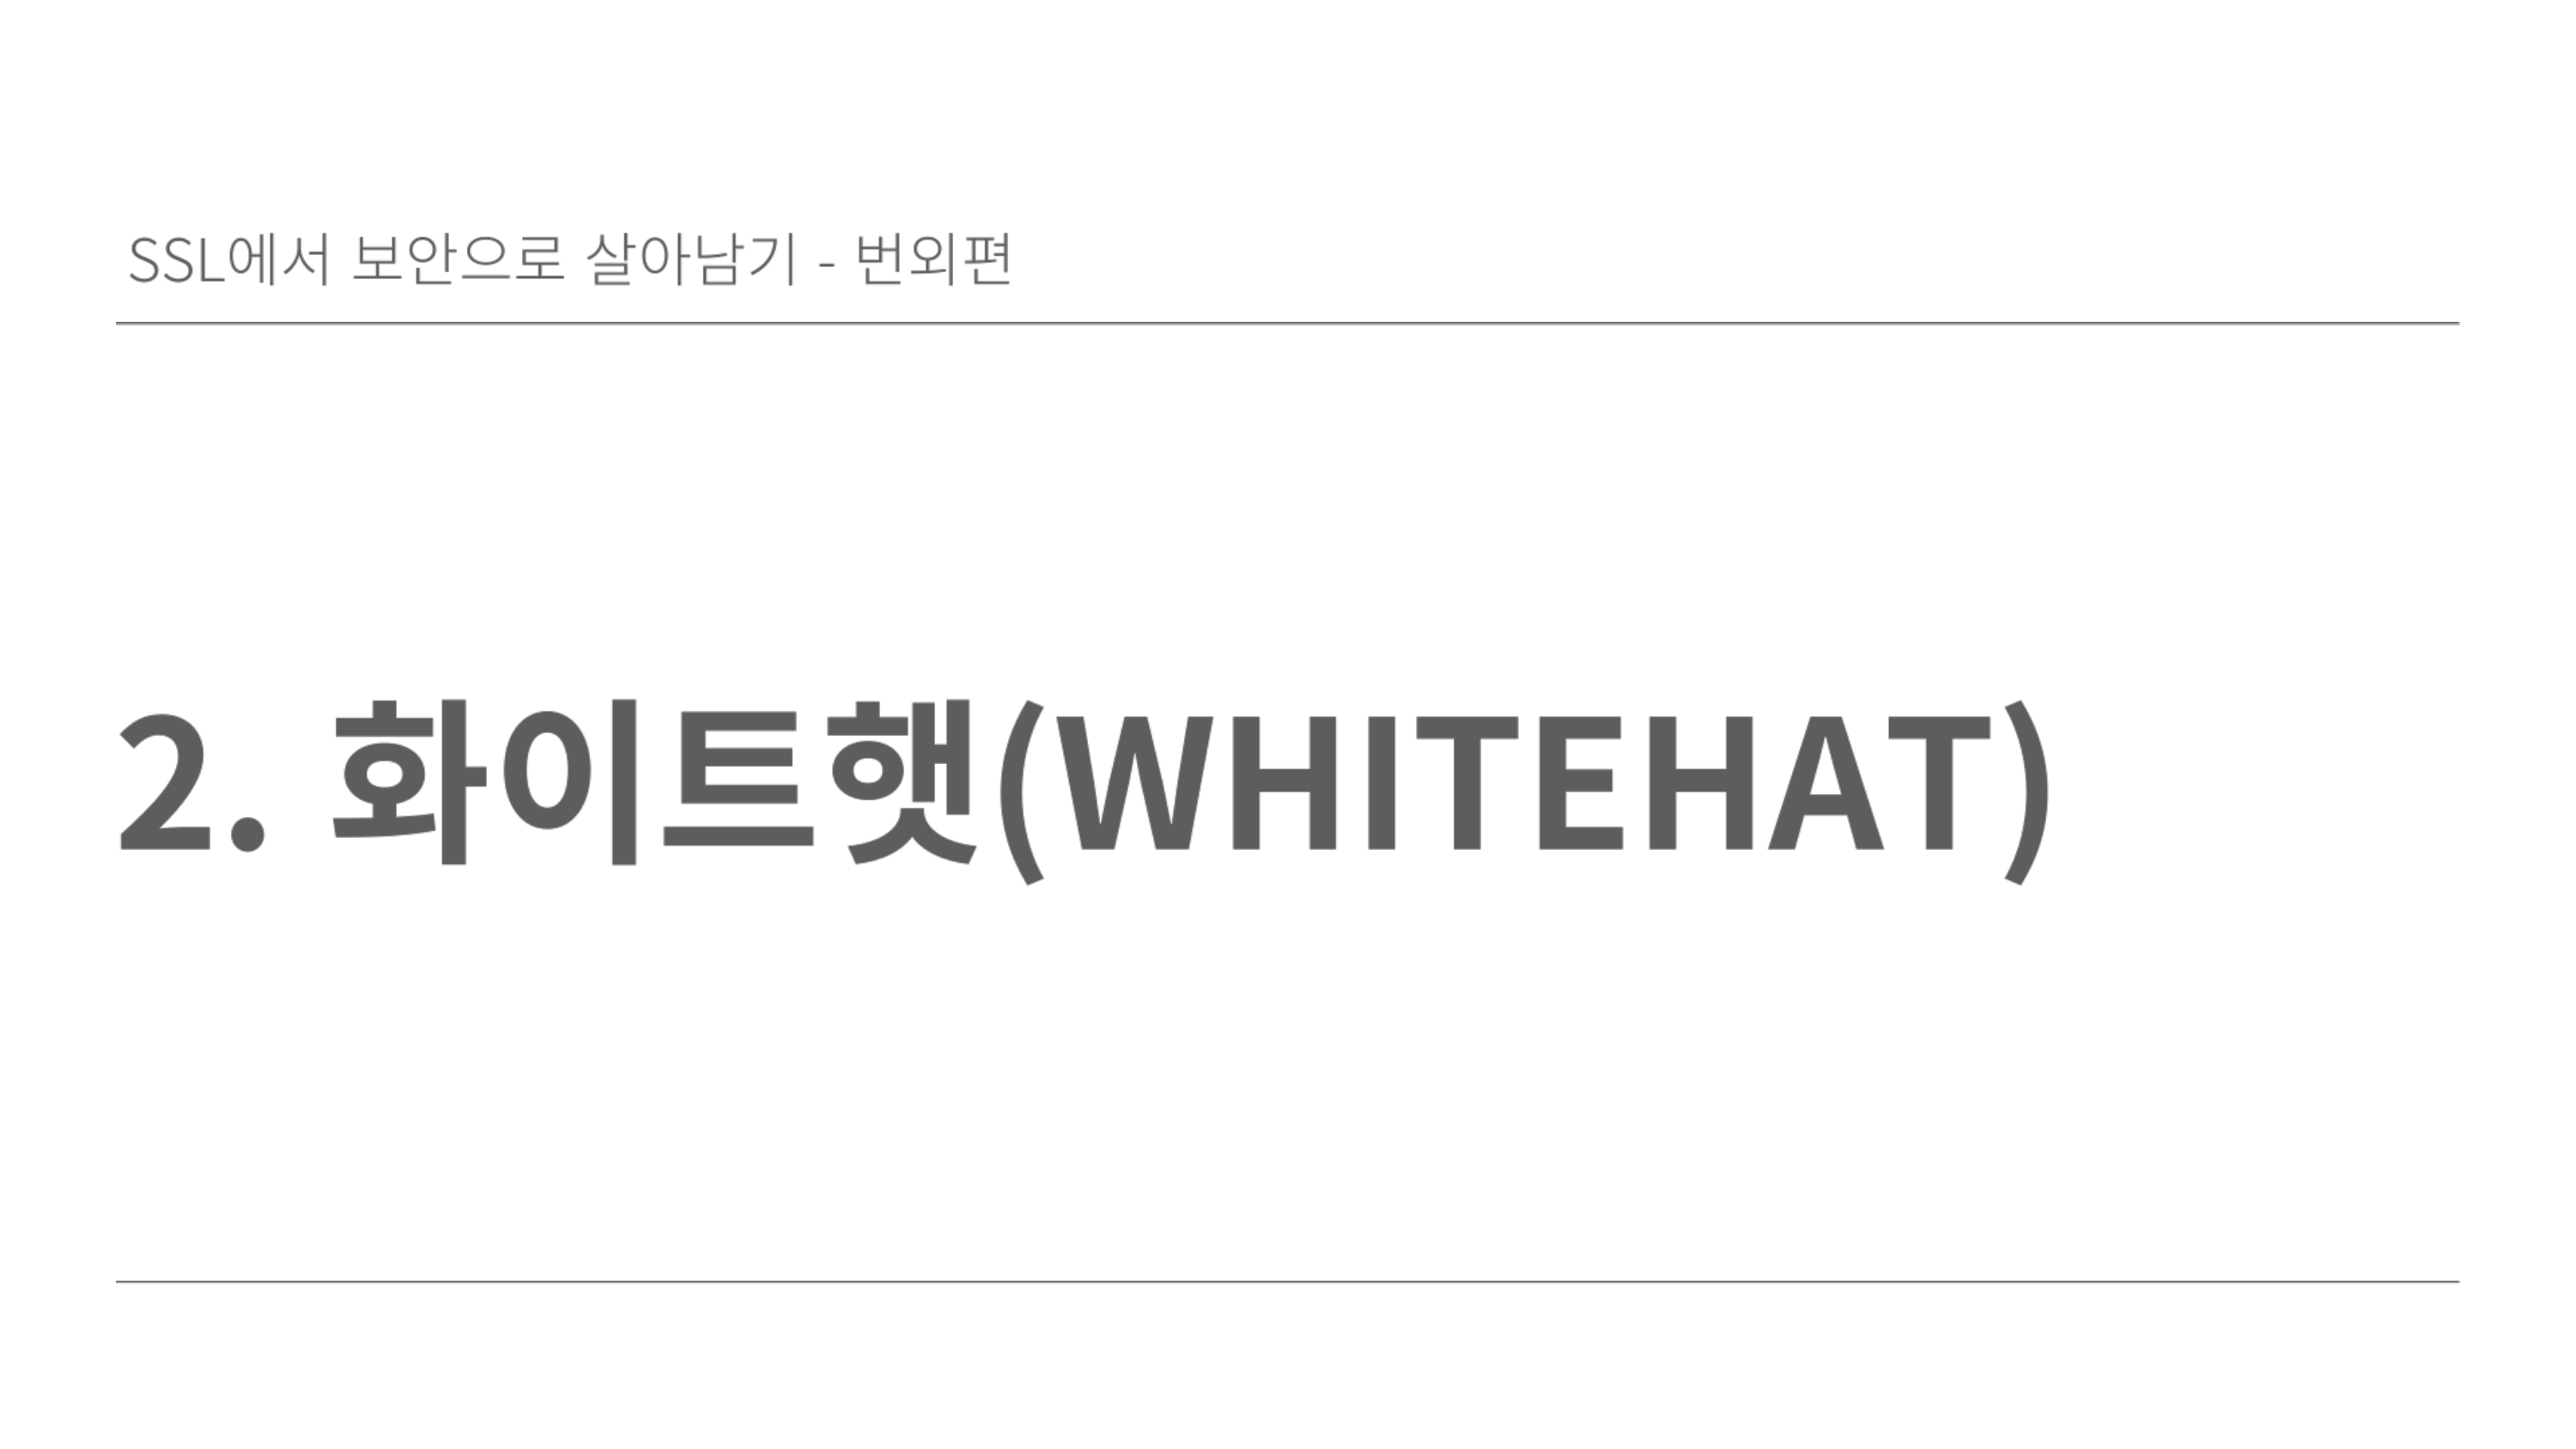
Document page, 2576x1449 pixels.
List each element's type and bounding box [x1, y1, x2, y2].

text_box [116, 1280, 2460, 1283]
picture [56, 587, 2208, 1078]
picture [108, 196, 1076, 359]
text_box [1080, 322, 2460, 325]
